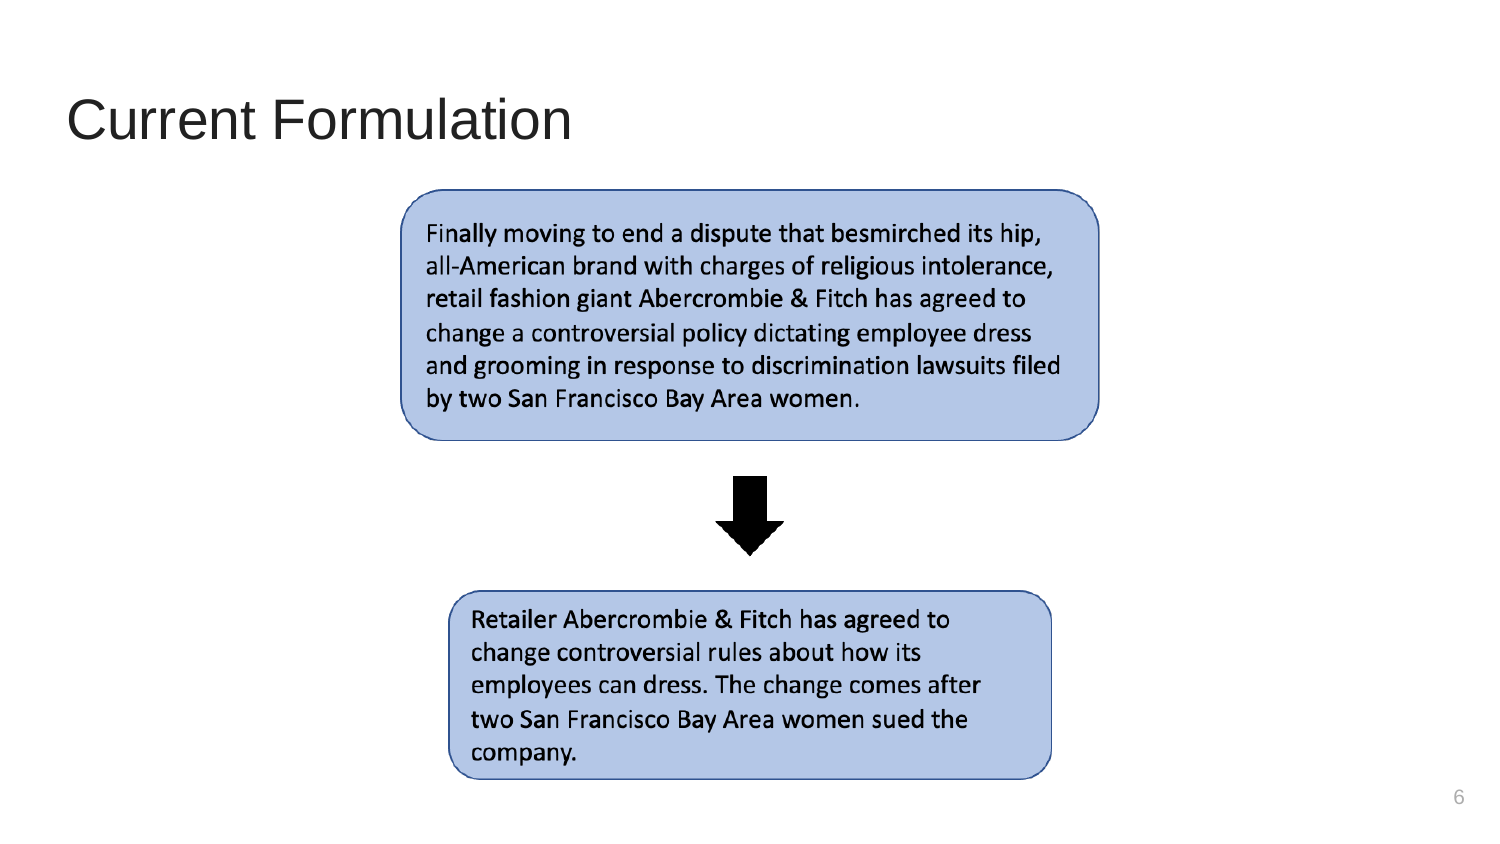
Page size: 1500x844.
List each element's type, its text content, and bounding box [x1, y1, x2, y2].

slide_number ‹#› [1389, 764, 1480, 830]
picture [399, 188, 1101, 785]
title Current Formulation [51, 72, 1449, 167]
